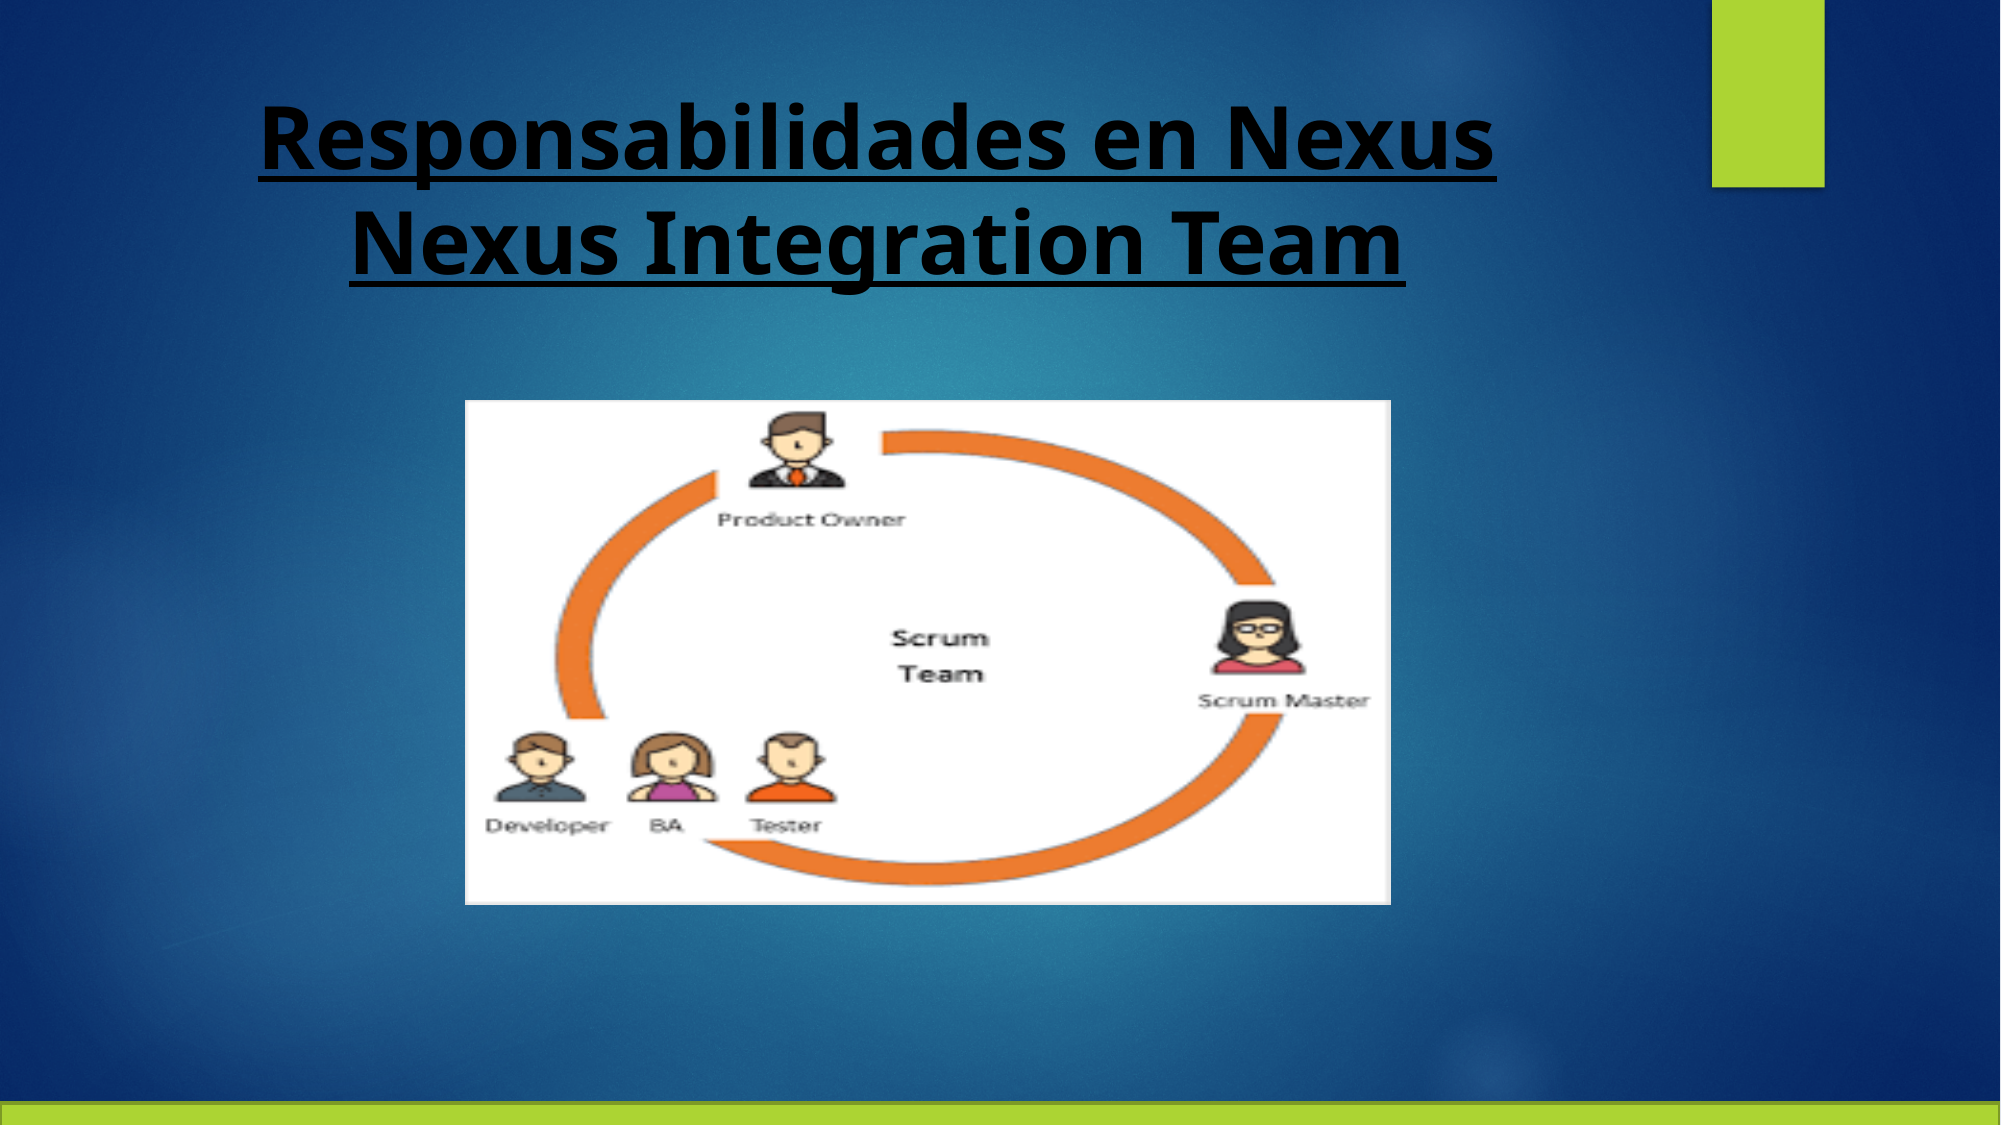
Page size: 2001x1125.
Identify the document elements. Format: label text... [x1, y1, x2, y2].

text_box [0, 1102, 2000, 1125]
picture [0, 0, 2001, 1125]
title Responsabilidades en Nexus Nexus Integration Team [106, 74, 1649, 304]
